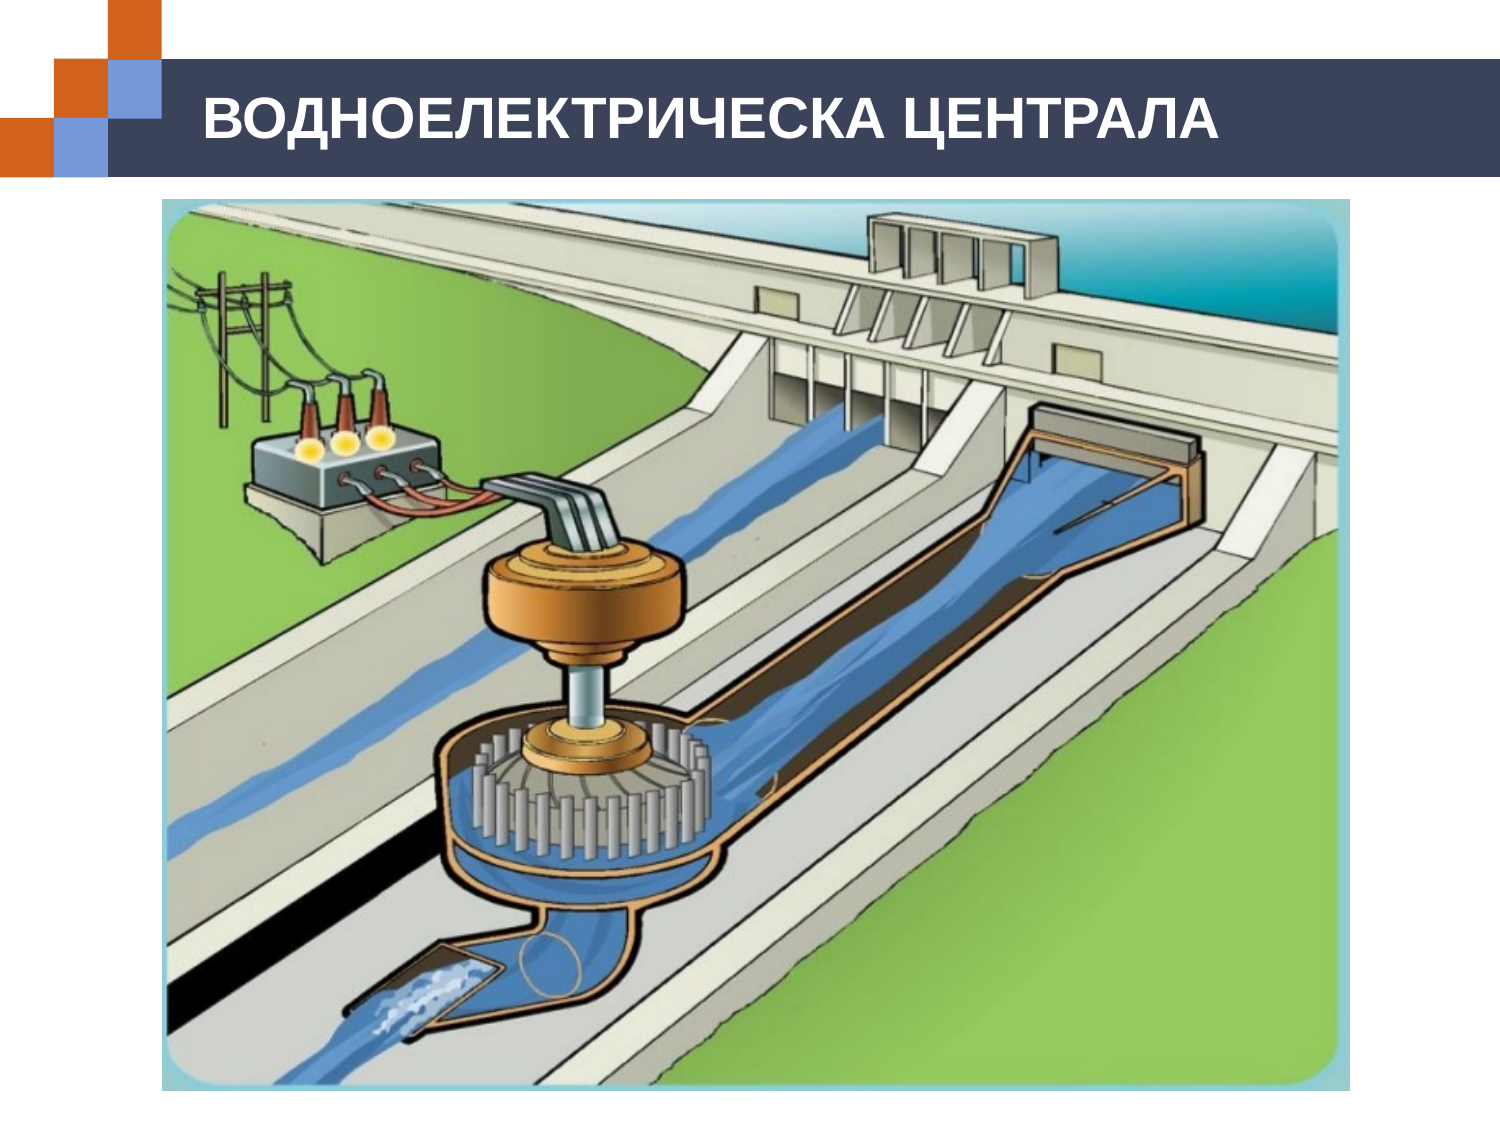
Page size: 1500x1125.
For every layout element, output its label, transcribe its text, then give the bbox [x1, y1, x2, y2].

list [162, 199, 1351, 1091]
title ВОДНОЕЛЕКТРИЧЕСКА ЦЕНТРАЛА [187, 74, 1401, 156]
